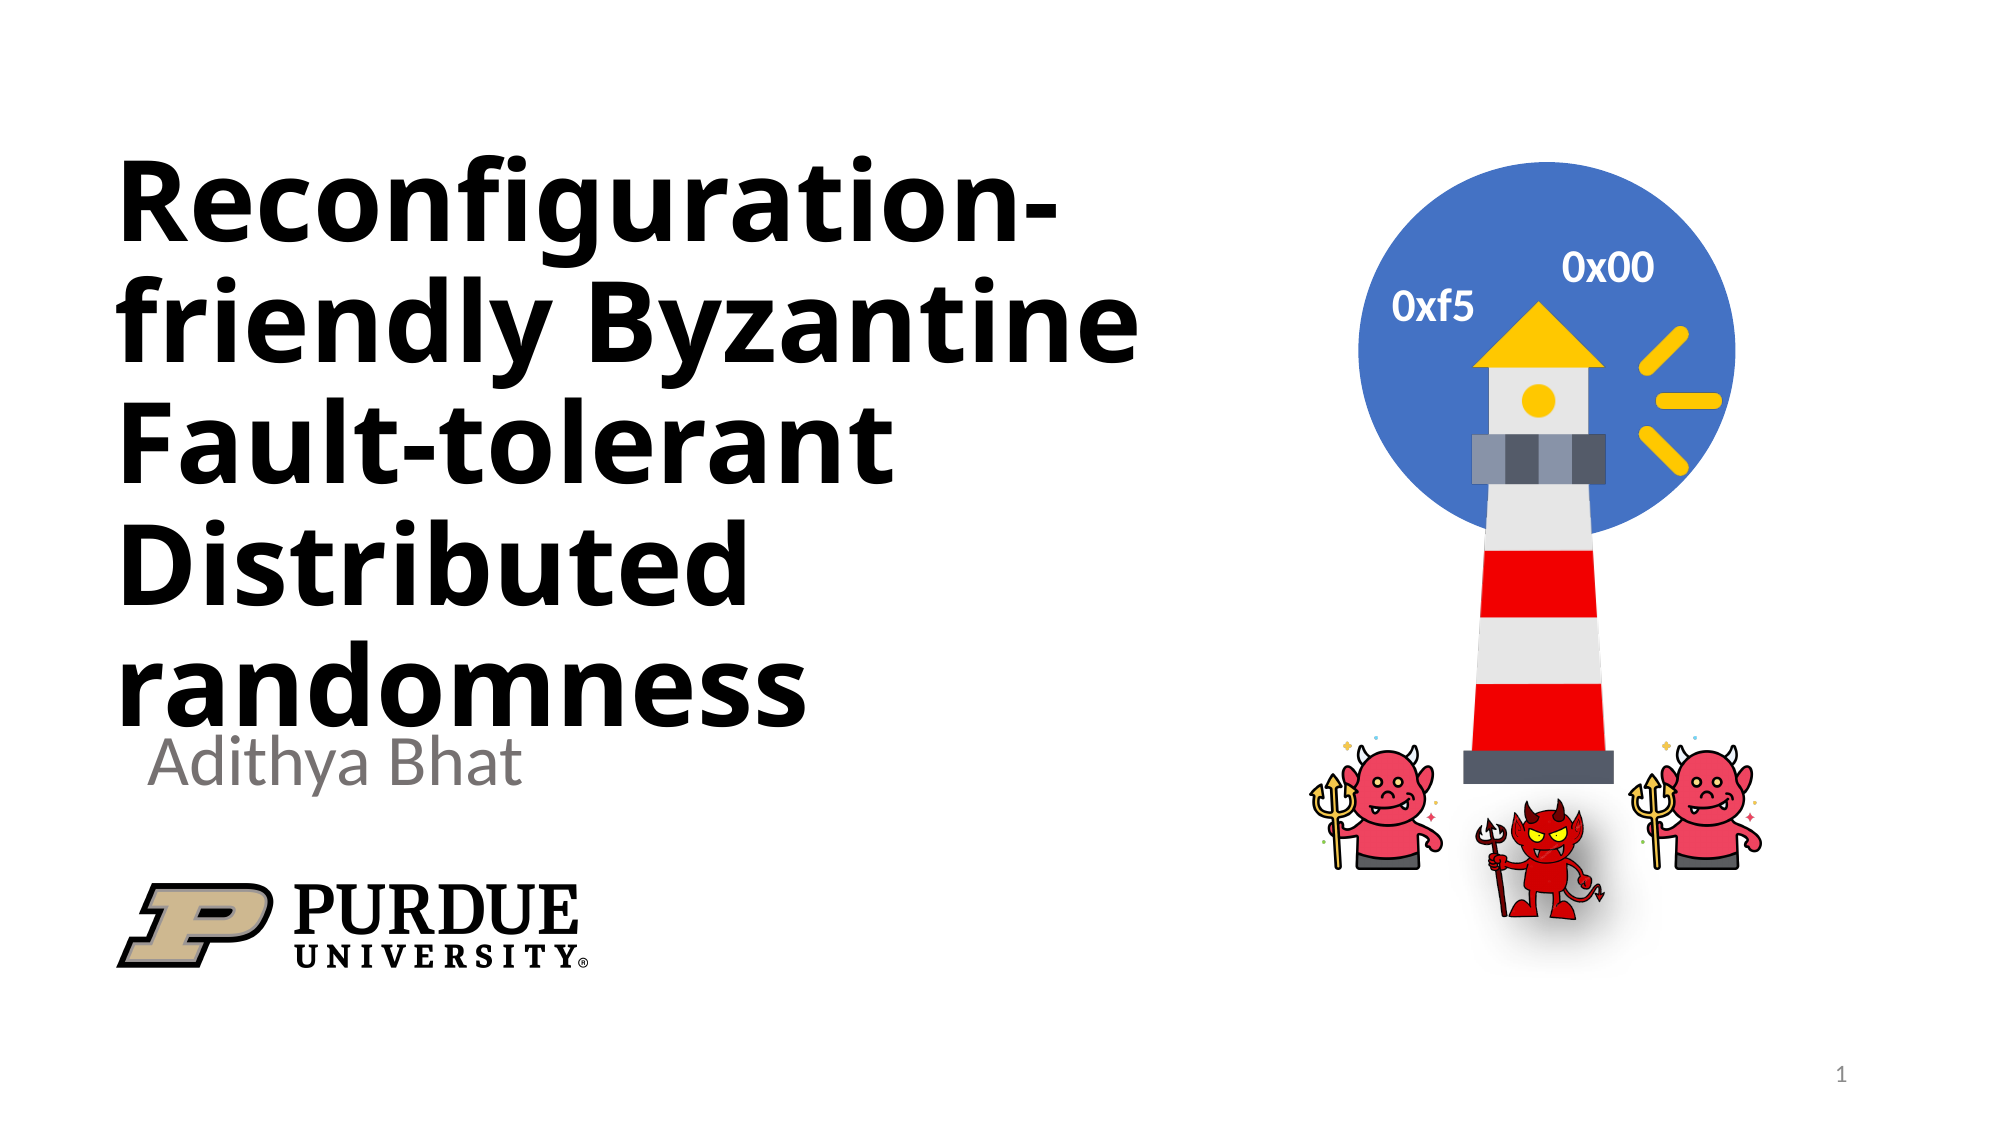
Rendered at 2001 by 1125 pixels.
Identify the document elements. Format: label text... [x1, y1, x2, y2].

text_box [1373, 162, 1696, 276]
picture [116, 883, 588, 968]
text_box Adithya Bhat [99, 715, 571, 809]
text_box 0x00 [1546, 234, 1783, 276]
title Reconfiguration-friendly Byzantine Fault-tolerant Distributed randomness [99, 135, 1263, 761]
picture [1280, 276, 1814, 930]
slide_number 1 [1412, 1042, 1863, 1103]
